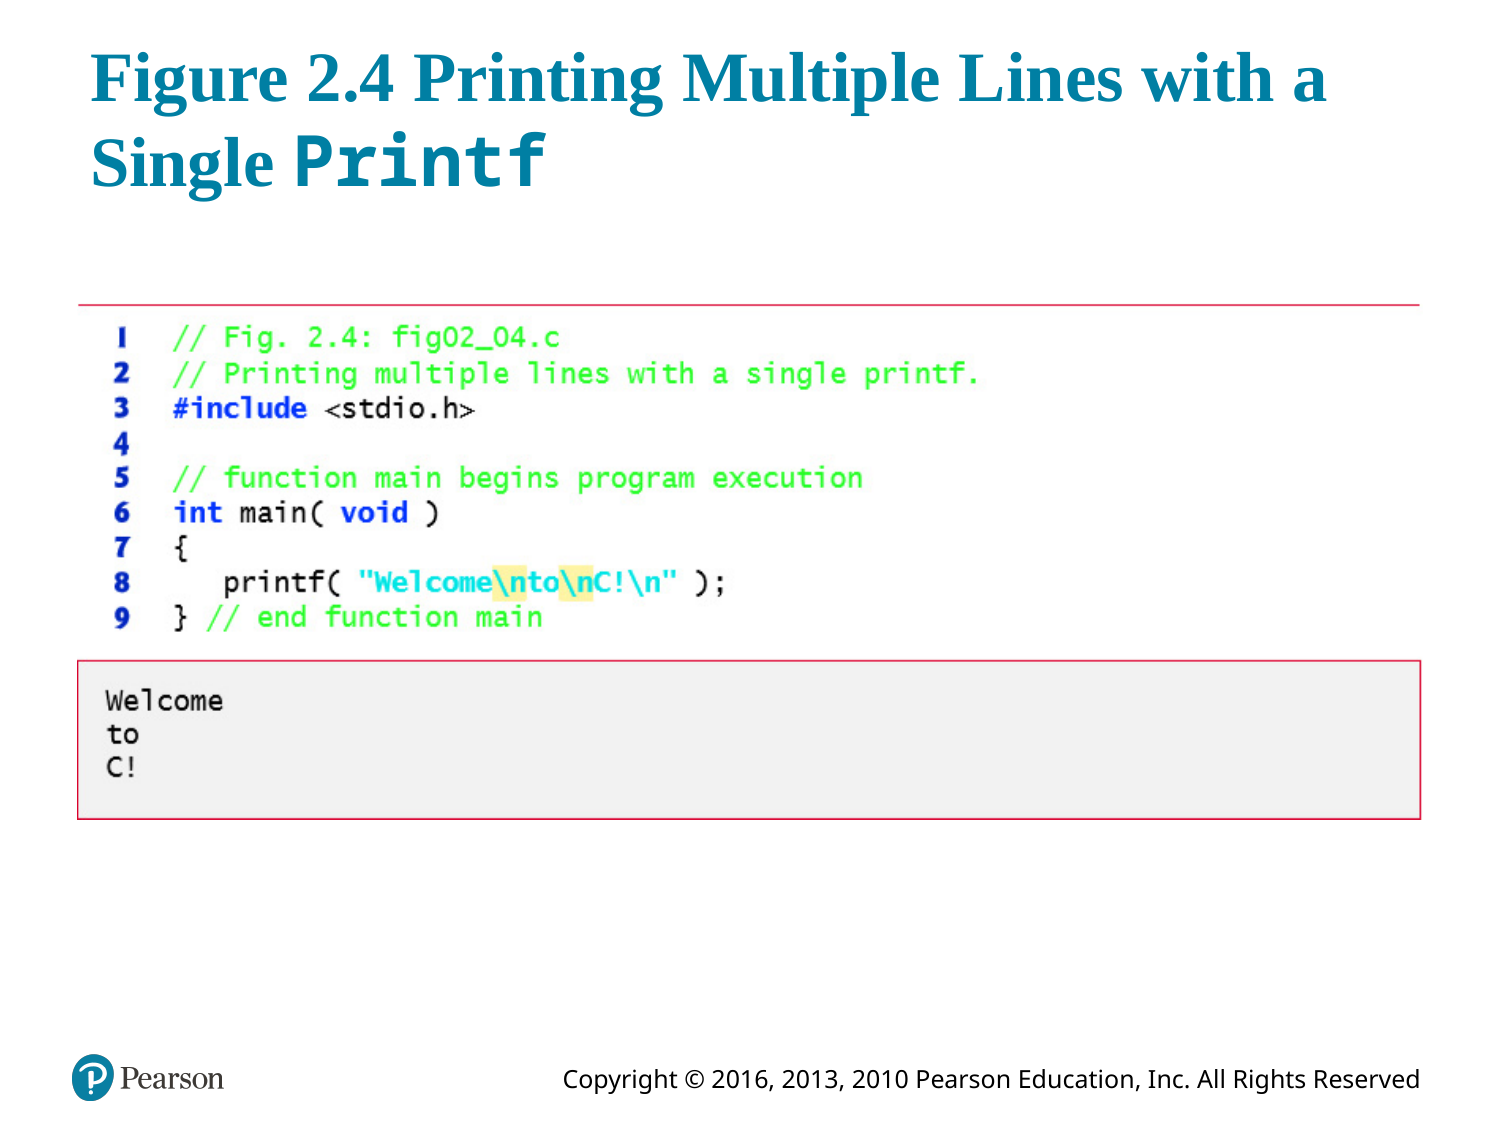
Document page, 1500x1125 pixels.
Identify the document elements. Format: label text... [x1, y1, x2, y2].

picture [72, 1087, 83, 1101]
picture [77, 302, 1423, 820]
picture [72, 1054, 88, 1070]
picture [80, 1063, 106, 1088]
picture [98, 1054, 224, 1101]
title Figure 2.4 Printing Multiple Lines with a Single Printf [75, 35, 1425, 216]
